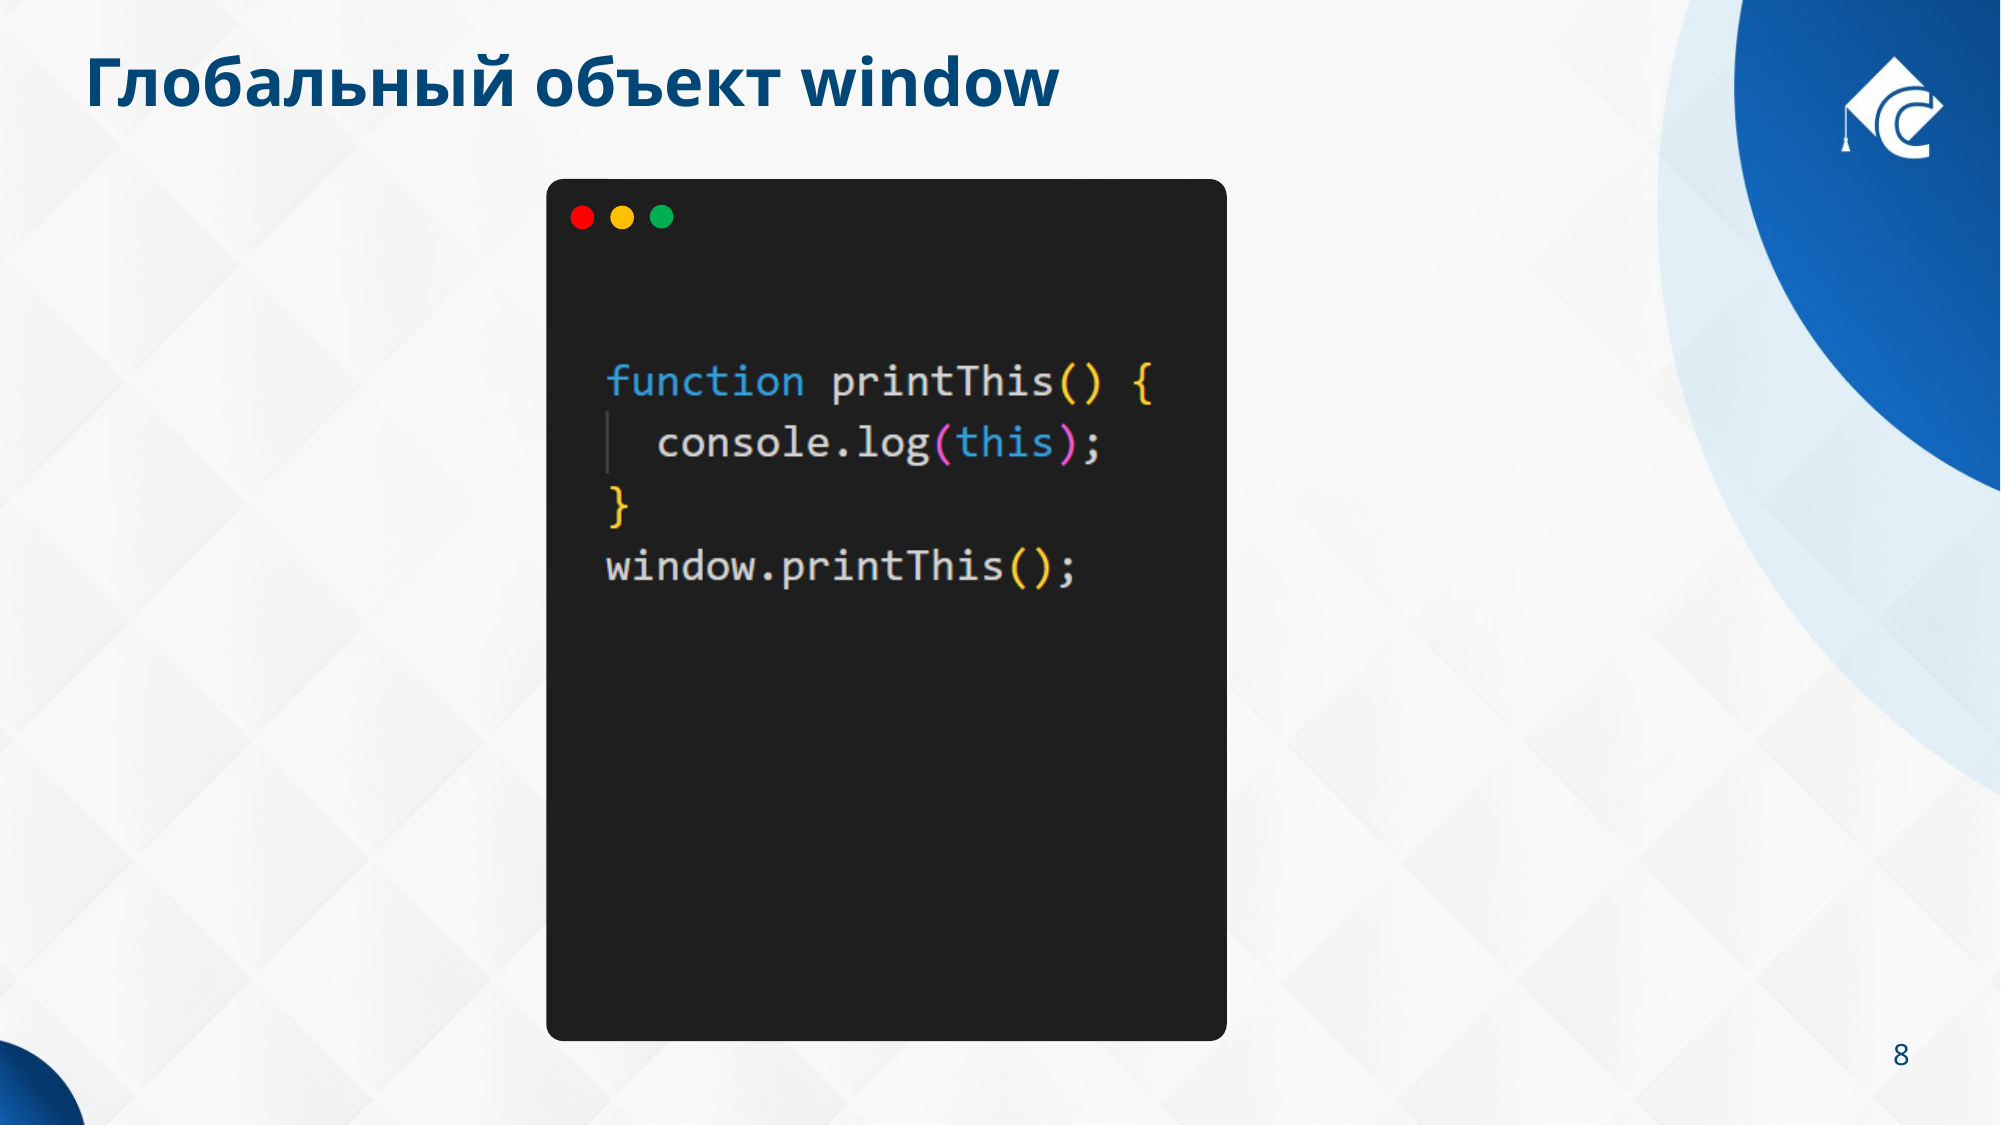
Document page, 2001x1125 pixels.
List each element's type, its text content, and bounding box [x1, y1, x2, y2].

picture [0, 0, 2001, 1125]
text_box [545, 177, 1228, 1043]
title Глобальный объект window [70, 34, 1704, 137]
text_box [609, 204, 635, 231]
slide_number 8 [1806, 1026, 1925, 1086]
text_box [569, 204, 596, 231]
text_box [648, 203, 675, 230]
